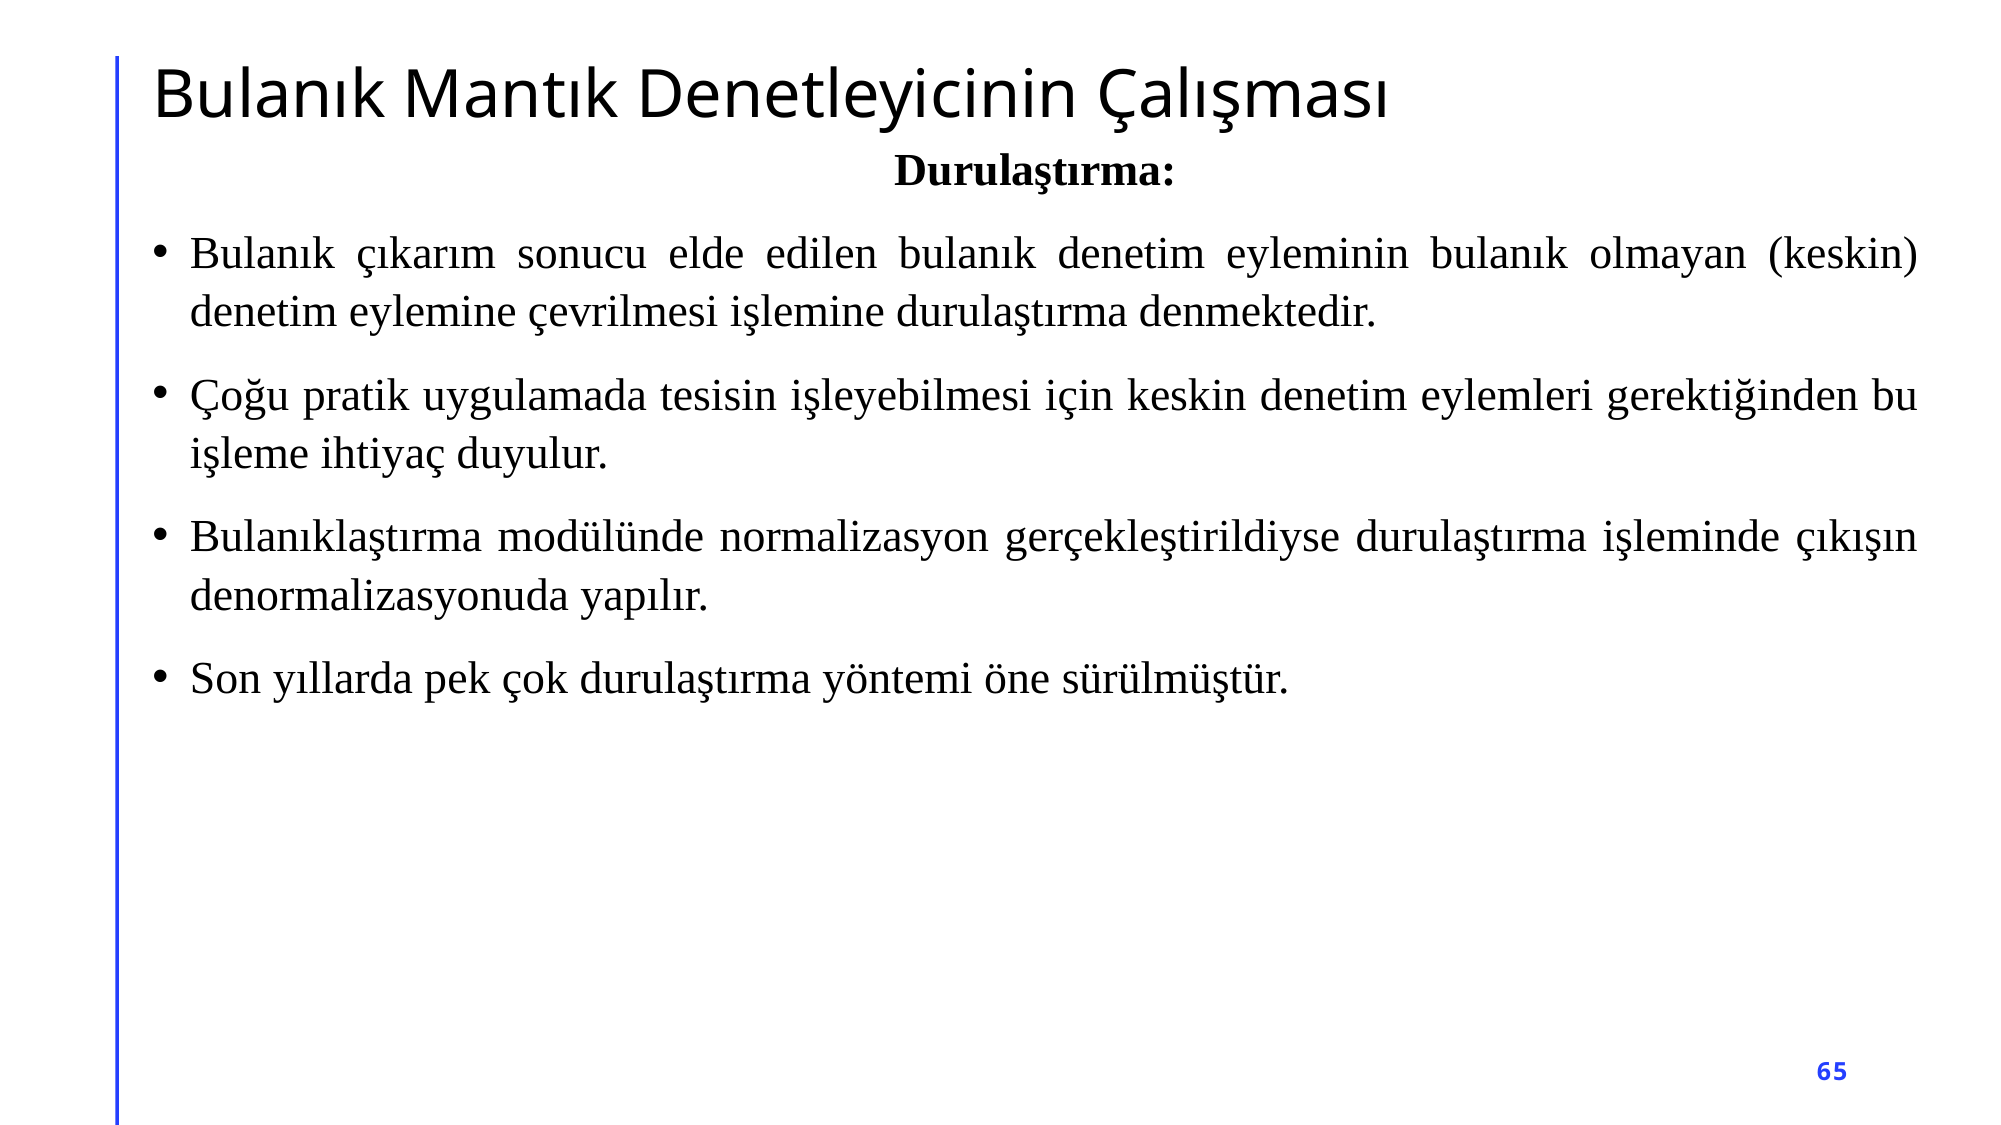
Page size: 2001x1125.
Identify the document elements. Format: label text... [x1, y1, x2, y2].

title Bulanık Mantık Denetleyicinin Çalışması [137, 46, 1863, 128]
slide_number 65 [1412, 1066, 1863, 1103]
list Durulaştırma: Bulanık çıkarım sonucu elde edilen bulanık denetim eyleminin bulanık olmayan (keskin) denetim eylemine çevrilmesi işlemine durulaştırma denmektedir. Çoğu pratik uygulamada tesisin işleyebilmesi için keskin denetim eylemleri gerektiğinden bu işleme ihtiyaç duyulur. Bulanıklaştırma modülünde normalizasyon gerçekleştirildiyse durulaştırma işleminde çıkışın denormalizasyonuda yapılır. Son yıllarda pek çok durulaştırma yöntemi öne sürülmüştür. [137, 128, 1935, 1066]
